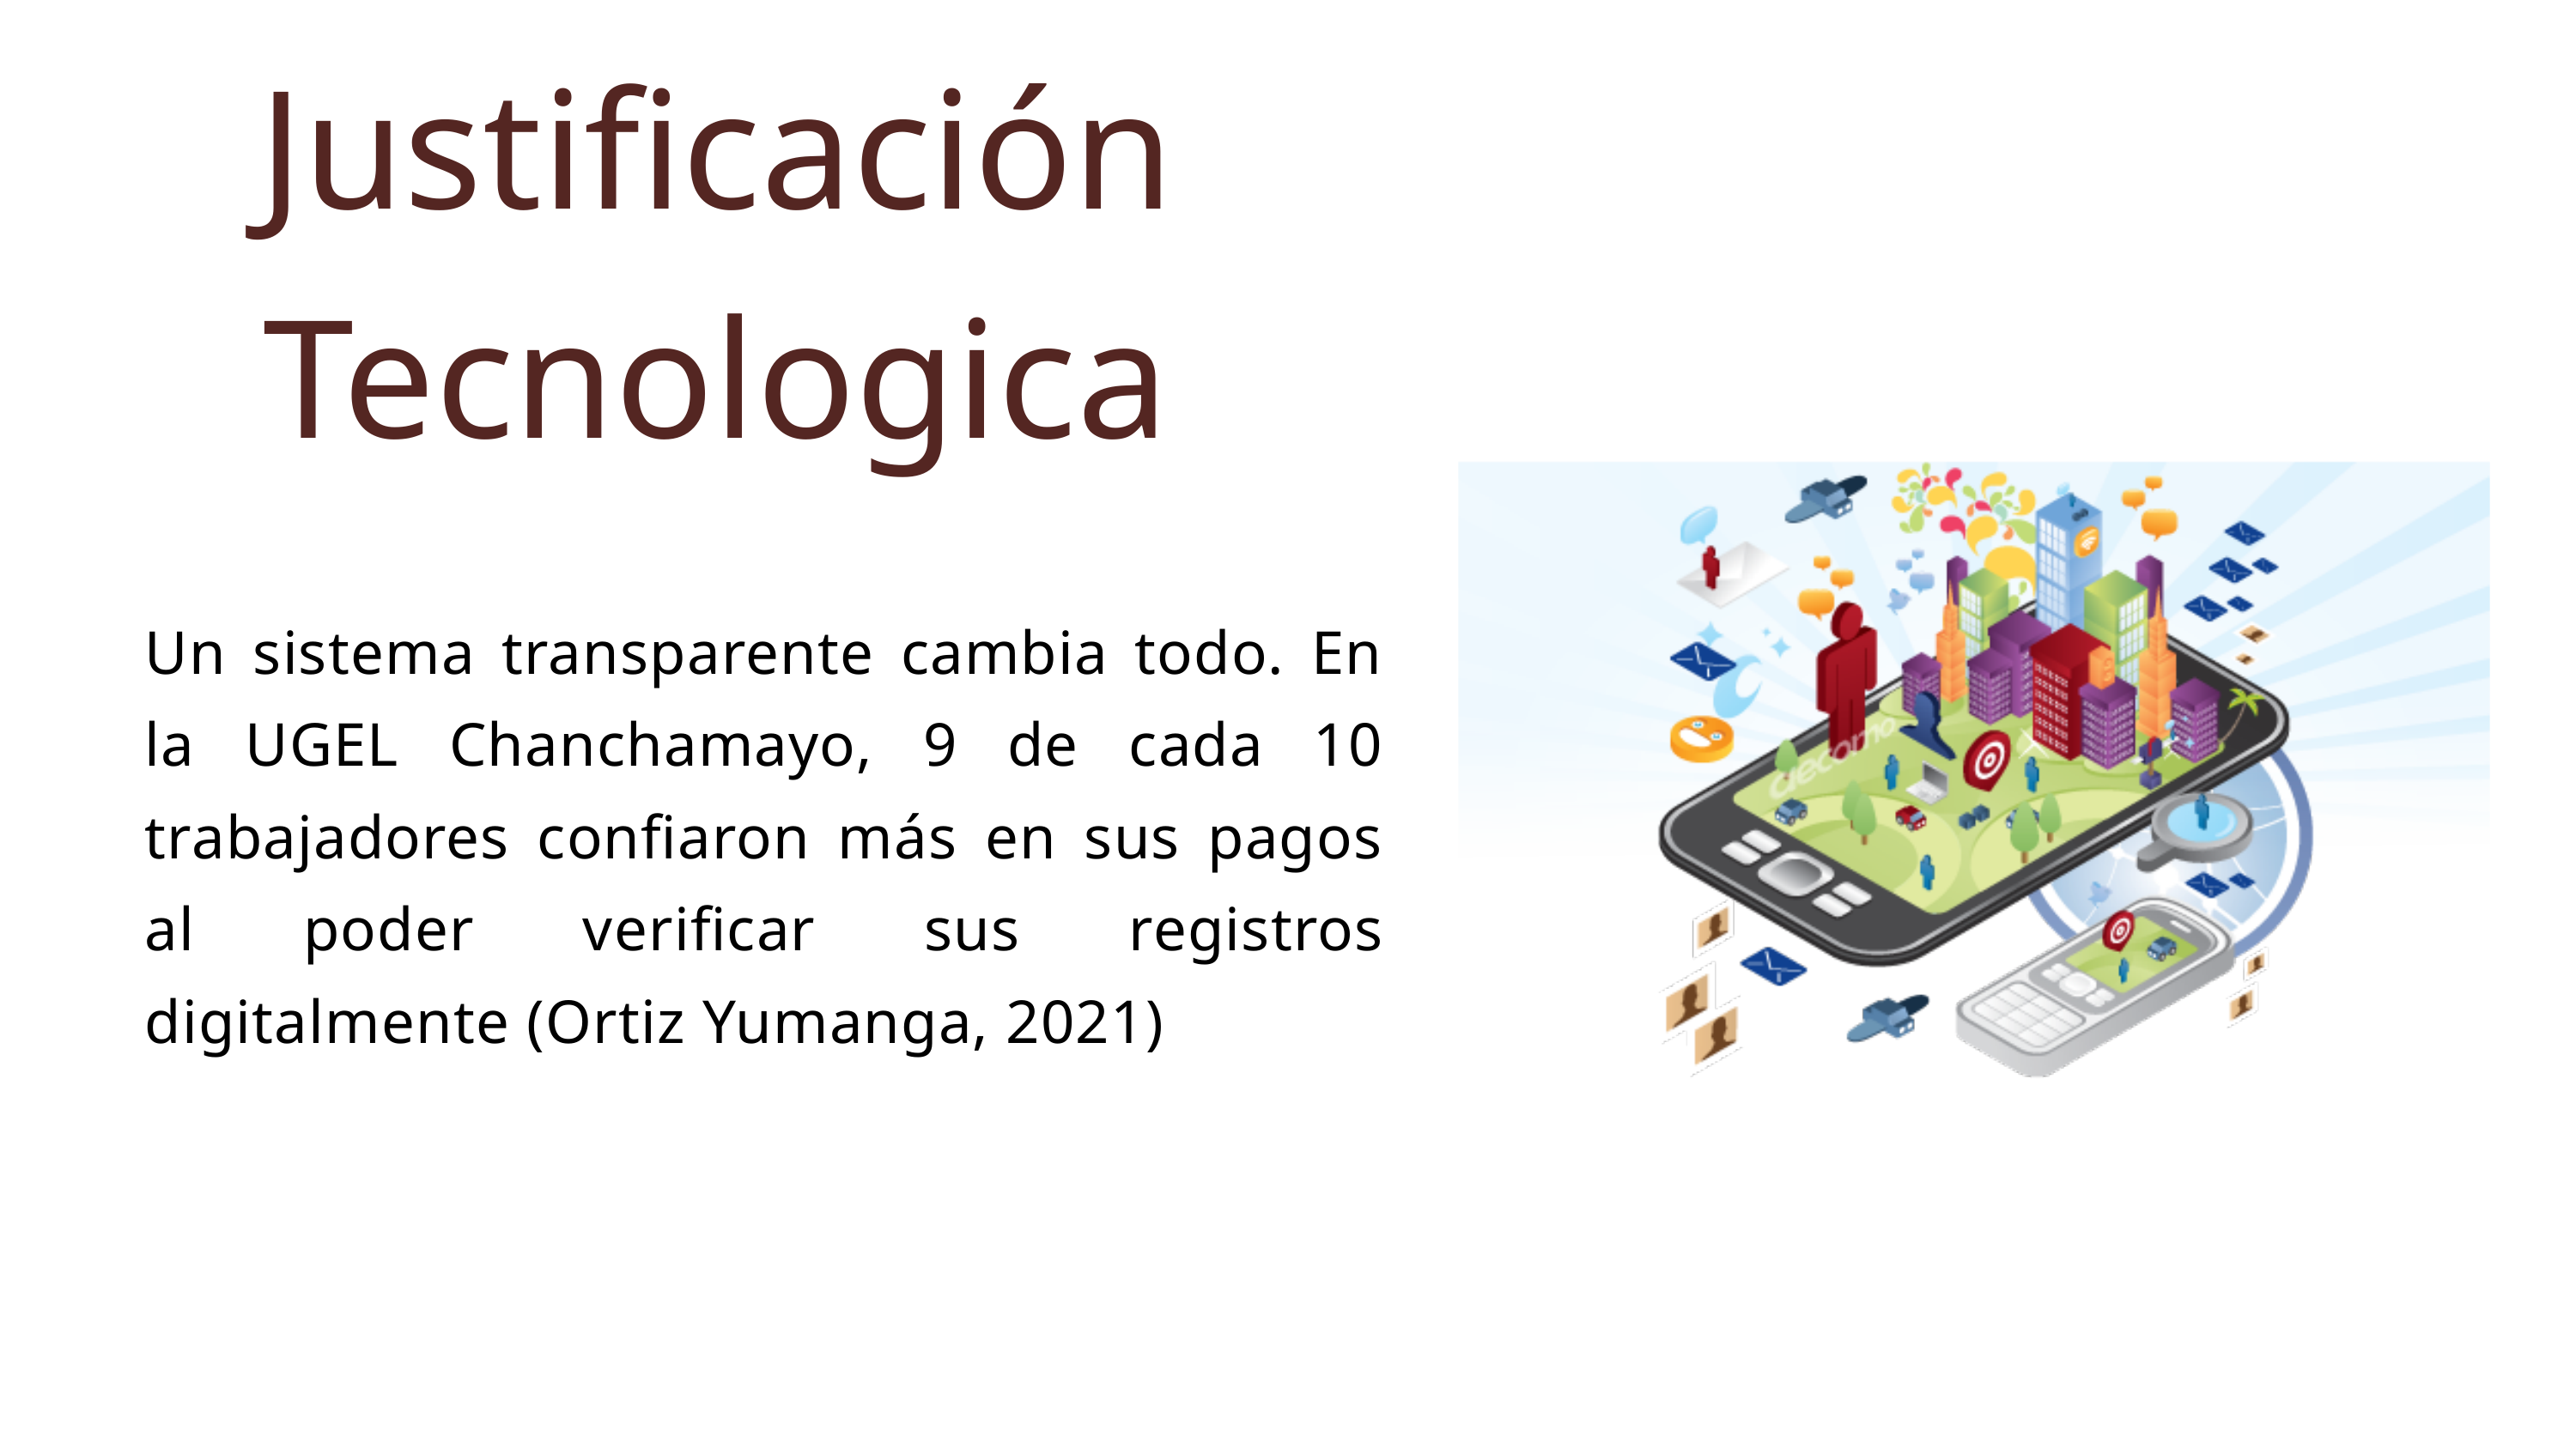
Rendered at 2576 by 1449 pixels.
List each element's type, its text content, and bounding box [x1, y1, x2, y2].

text_box Un sistema transparente cambia todo. En la UGEL Chanchamayo, 9 de cada 10 trabajadores confiaron más en sus pagos al poder verificar sus registros digitalmente (Ortiz Yumanga, 2021) [144, 593, 1386, 1056]
text_box [1458, 460, 2490, 1106]
text_box Justificación Tecnologica [144, 12, 1289, 471]
